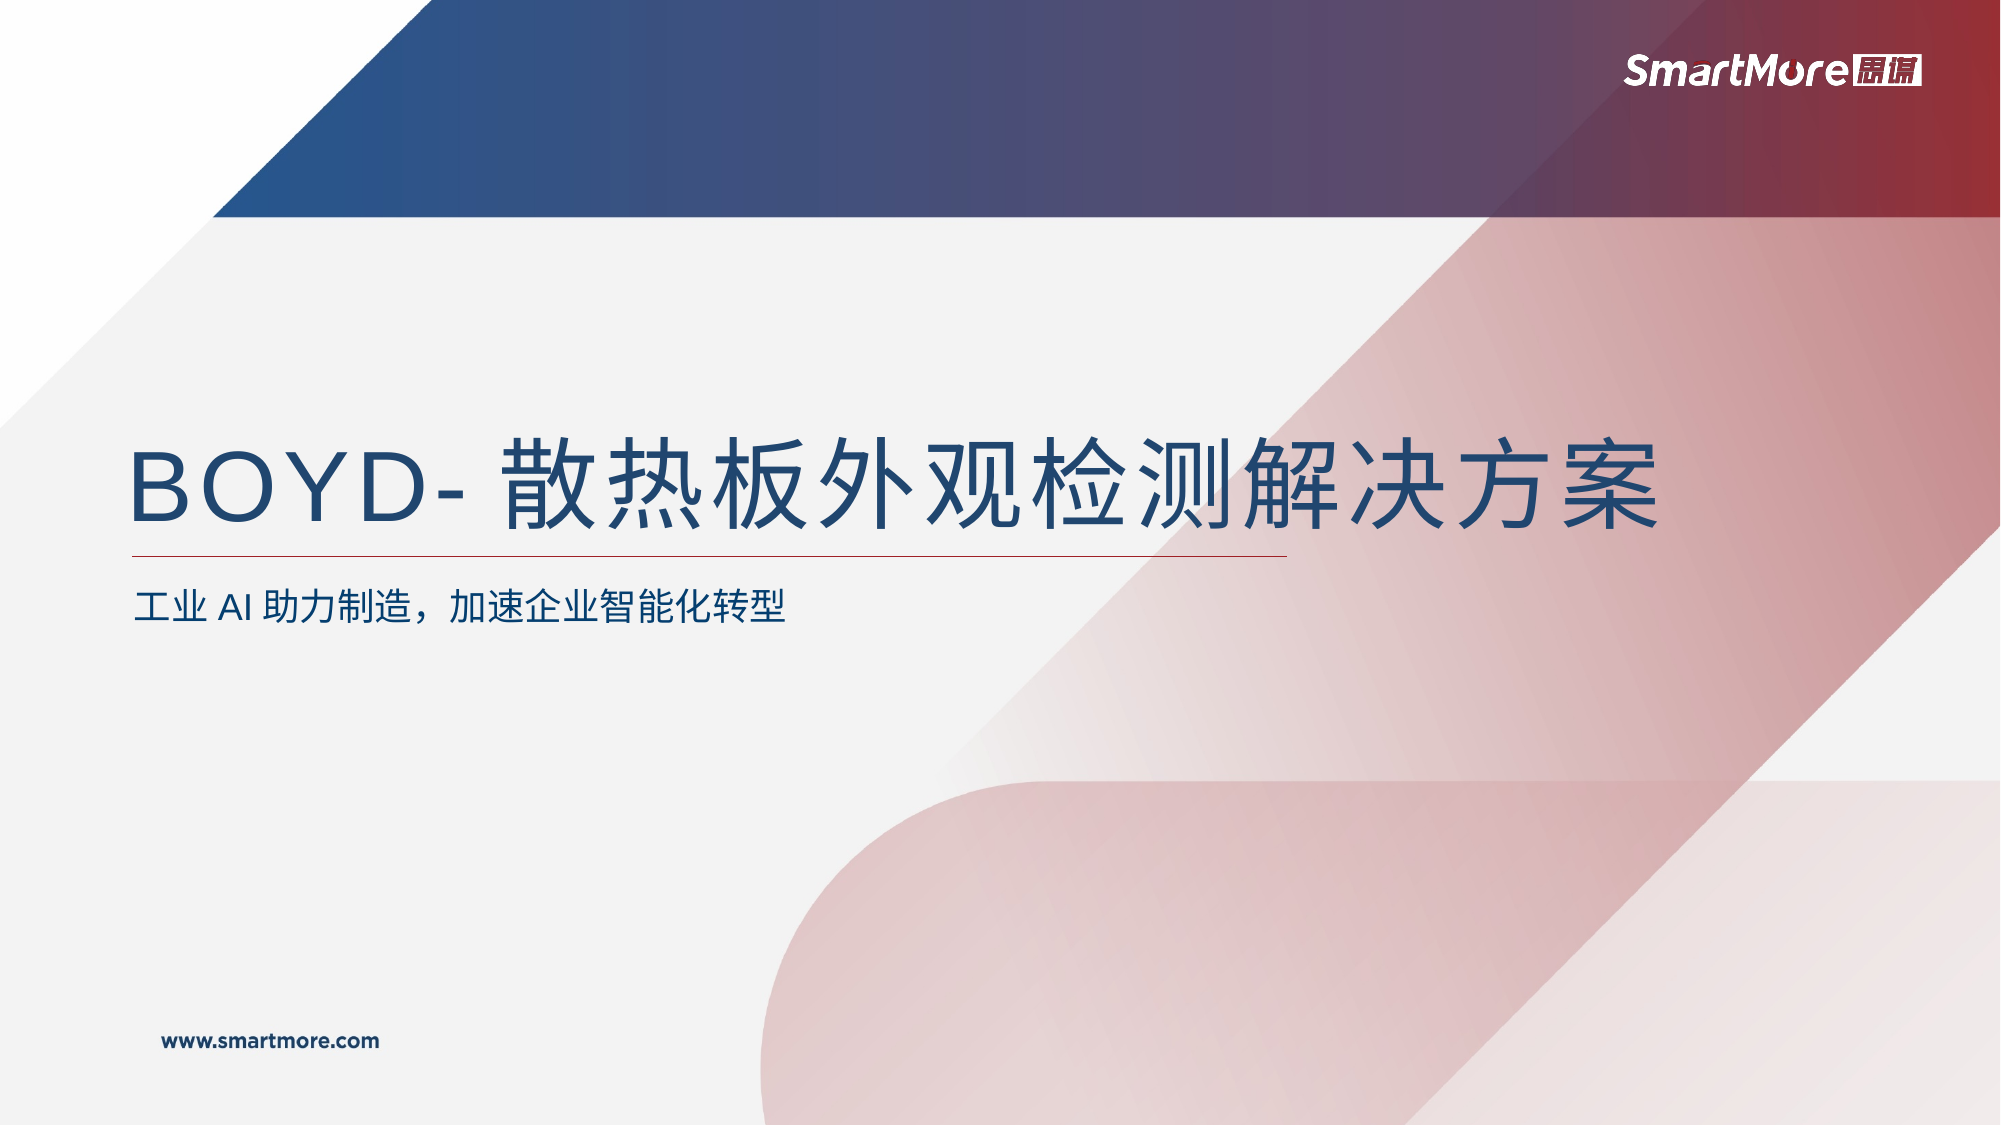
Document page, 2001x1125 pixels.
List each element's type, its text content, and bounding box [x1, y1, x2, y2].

picture [0, 0, 2001, 1125]
text_box 工业AI助力制造，加速企业智能化转型 [119, 576, 1181, 636]
text_box BOYD-散热板外观检测解决方案 [111, 414, 1990, 549]
